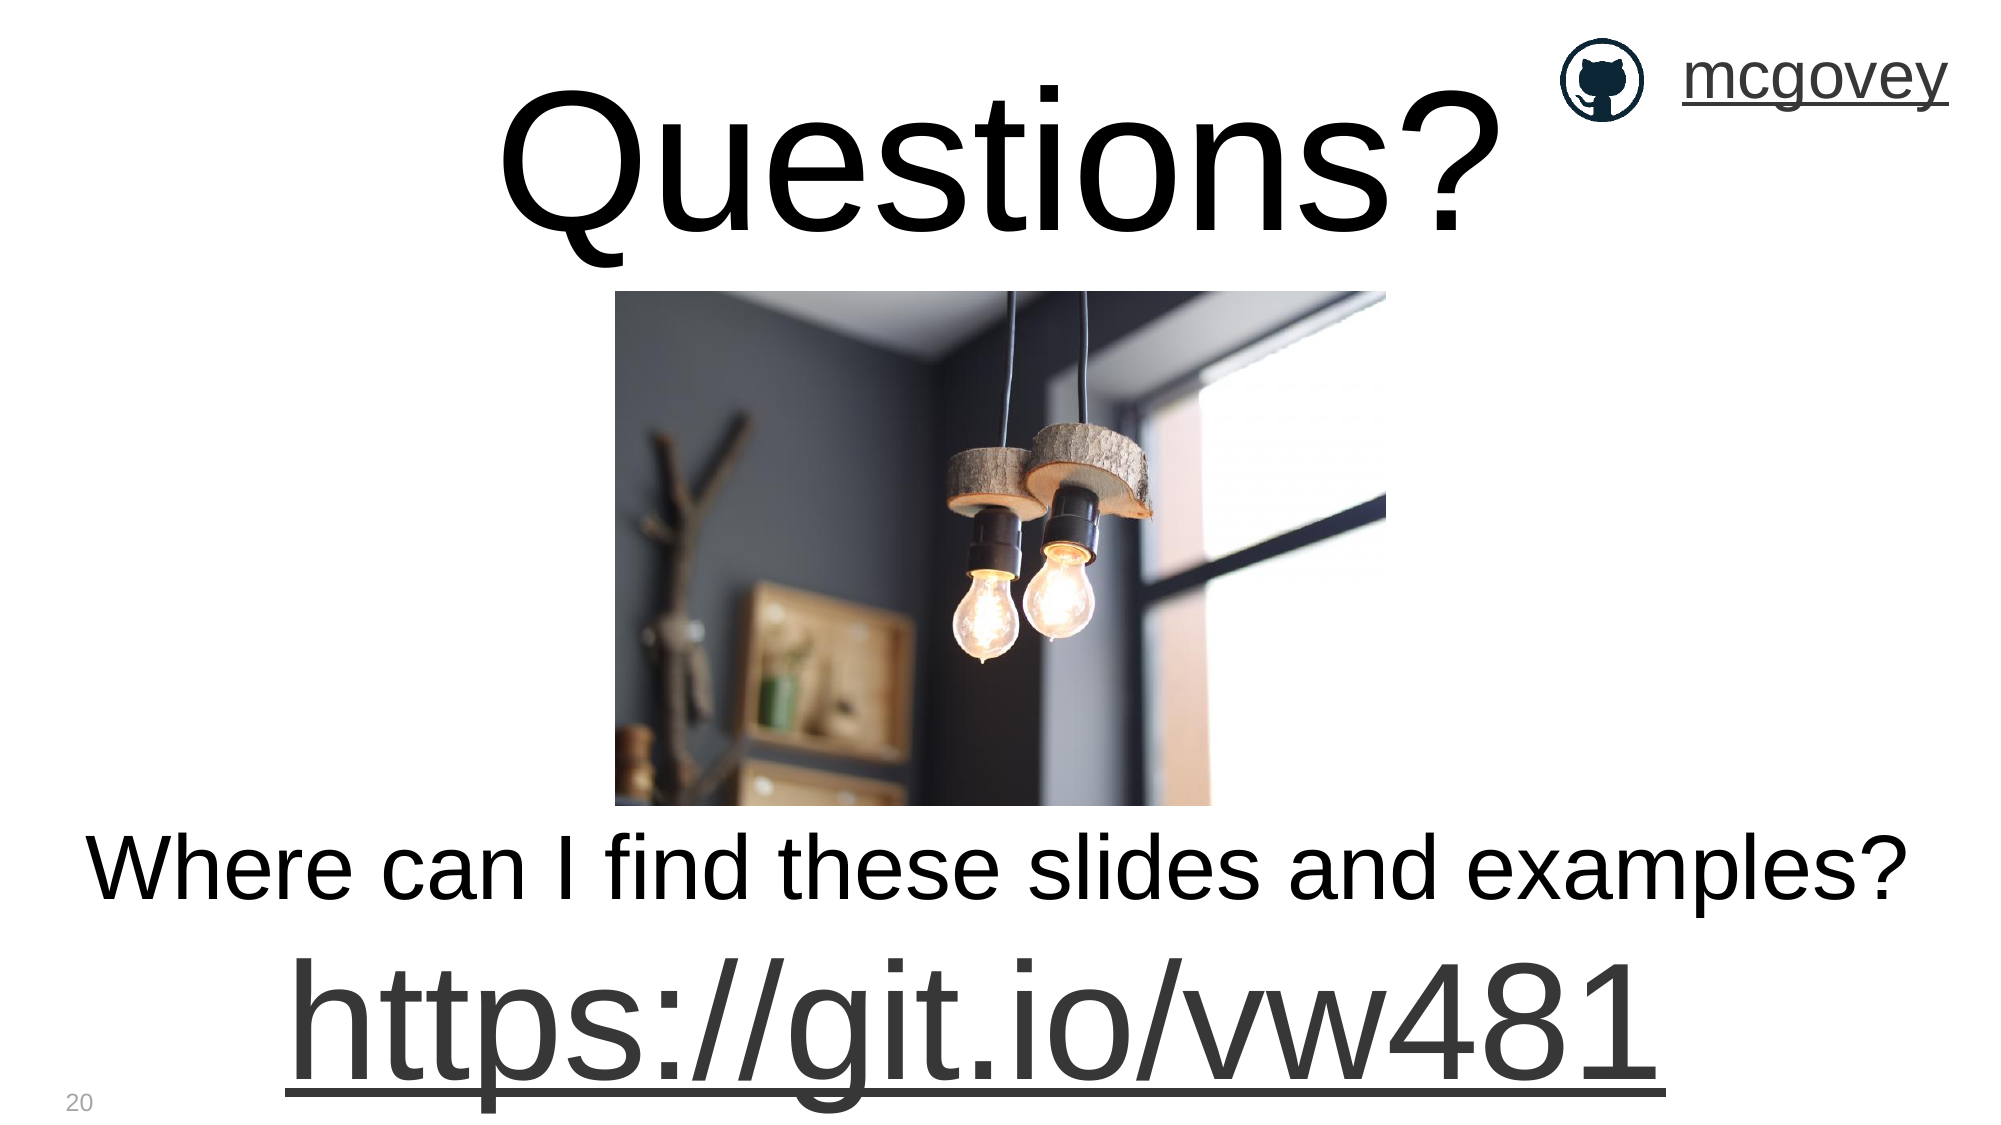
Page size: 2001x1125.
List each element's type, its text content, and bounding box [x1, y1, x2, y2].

title Questions? [50, 45, 1951, 284]
picture [1560, 37, 1645, 122]
text_box mcgovey [1682, 33, 2000, 121]
list Where can I find these slides and examples? [84, 813, 1913, 928]
slide_number 20 [50, 1085, 169, 1118]
picture [614, 291, 1386, 806]
text_box https://git.io/vw481 [84, 928, 1913, 1125]
